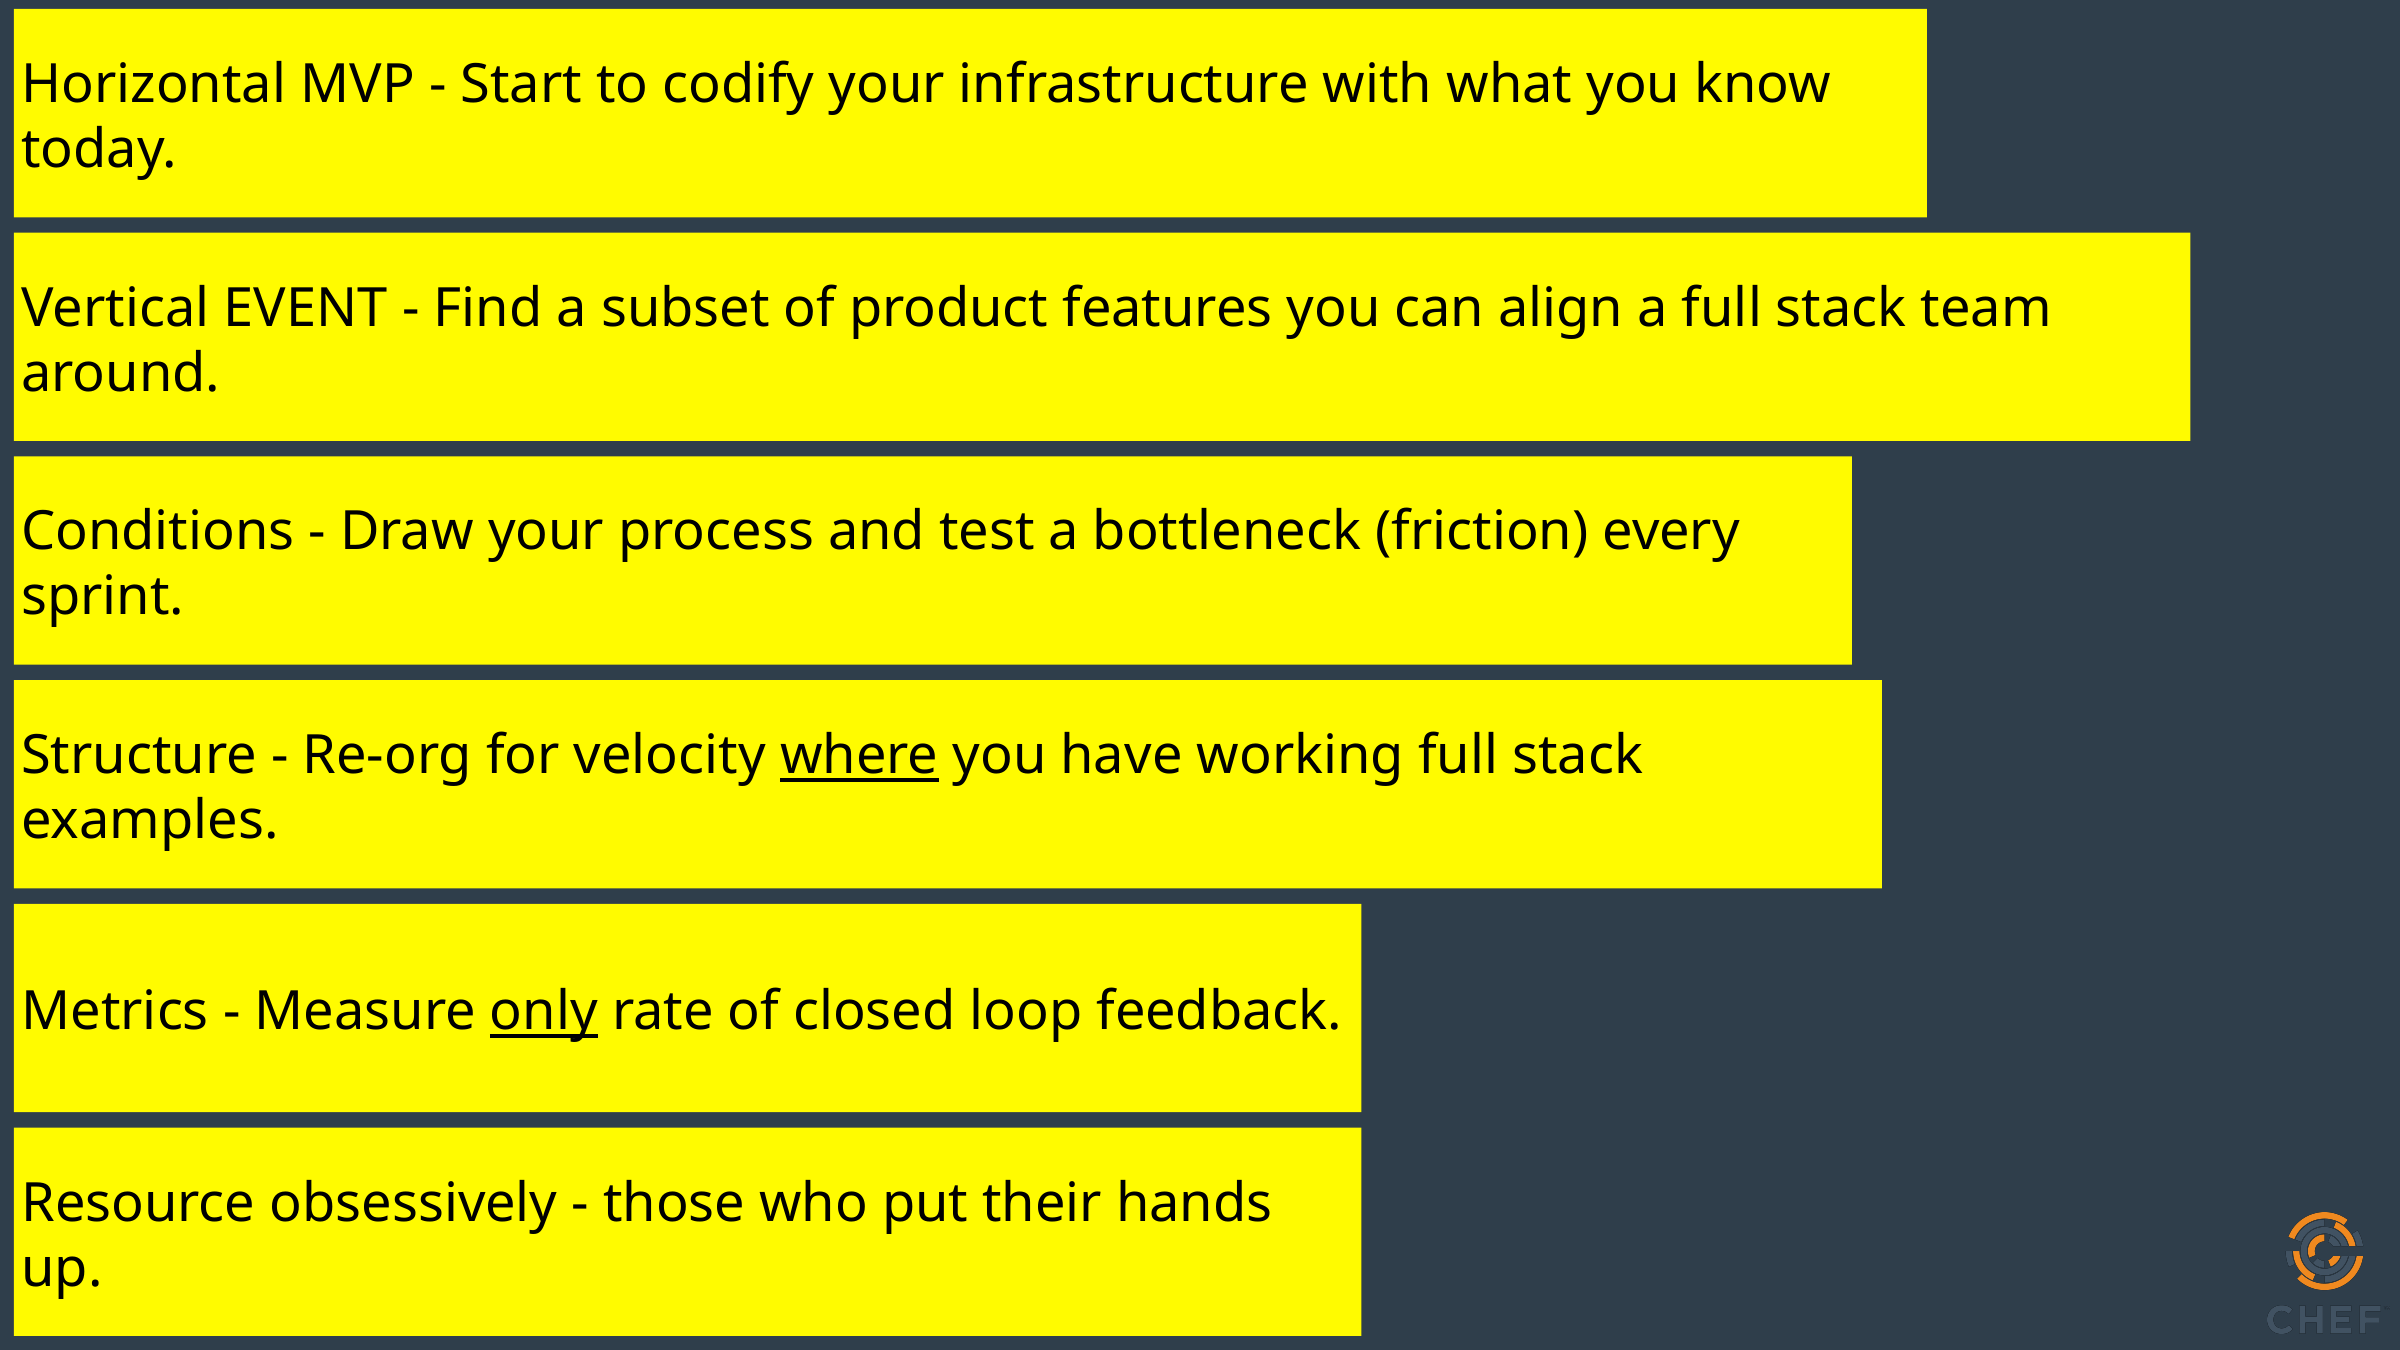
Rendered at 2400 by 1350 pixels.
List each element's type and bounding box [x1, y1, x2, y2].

text_box [13, 232, 2191, 442]
text_box [13, 8, 1928, 218]
text_box [13, 1127, 1362, 1337]
text_box [13, 679, 1883, 889]
text_box [13, 456, 1853, 665]
picture [2267, 1212, 2390, 1334]
text_box [13, 903, 1362, 1113]
